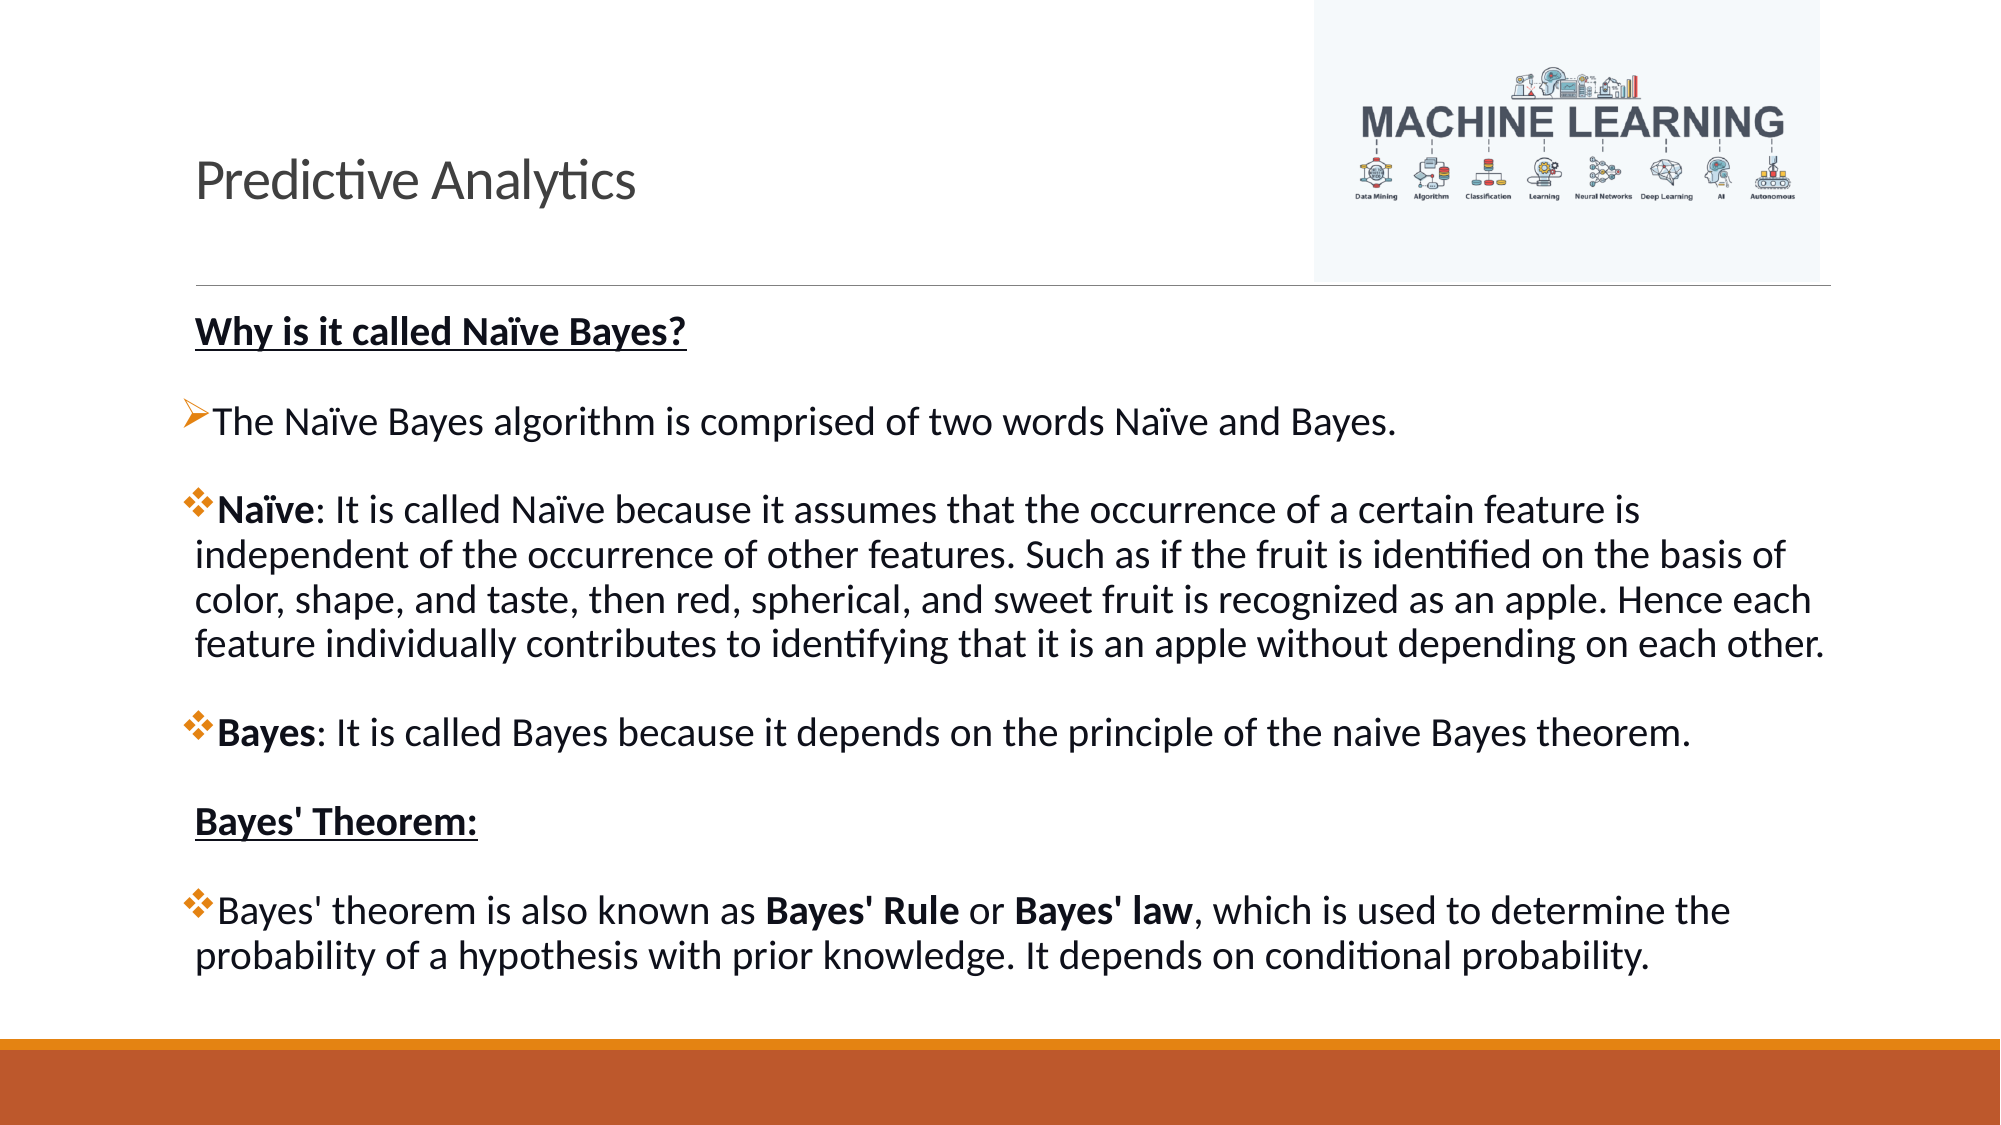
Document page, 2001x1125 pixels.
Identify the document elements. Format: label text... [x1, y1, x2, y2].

picture [1314, 0, 1821, 283]
title Predictive Analytics [180, 47, 1311, 219]
list Why is it called Naïve Bayes? The Naïve Bayes algorithm is comprised of two words Naïve and Bayes. Naïve: It is called Naïve because it assumes that the occurrence of a certain feature is independent of the occurrence of other features. Such as if the fruit is identified on the basis of color, shape, and taste, then red, spherical, and sweet fruit is recognized as an apple. Hence each feature individually contributes to identifying that it is an apple without depending on each other. Bayes: It is called Bayes because it depends on the principle of the naive Bayes theorem. Bayes' Theorem: Bayes' theorem is also known as Bayes' Rule or Bayes' law, which is used to determine the probability of a hypothesis with prior knowledge. It depends on conditional probability. [180, 302, 1830, 1034]
